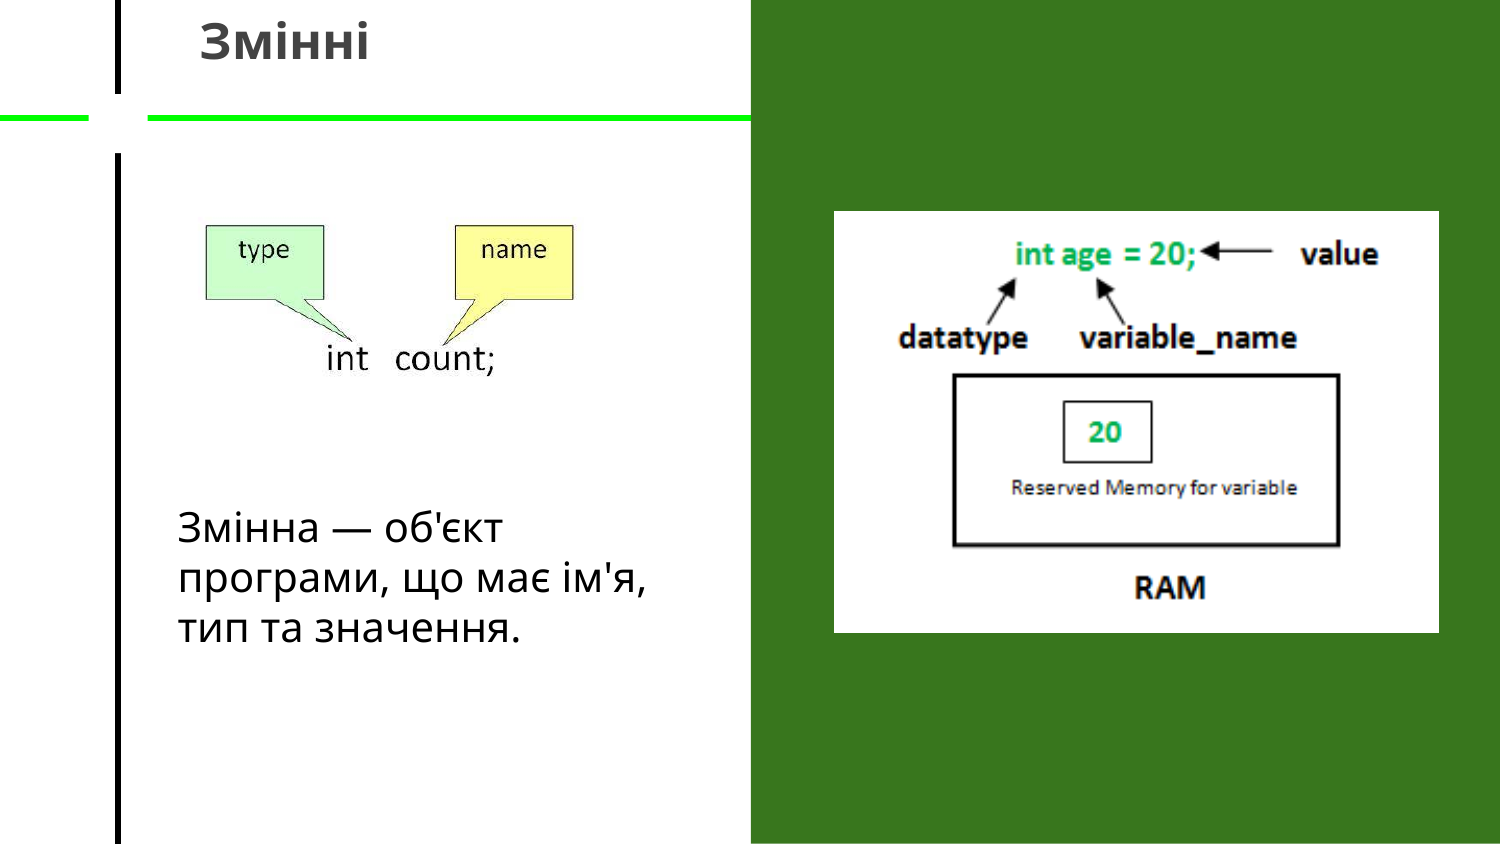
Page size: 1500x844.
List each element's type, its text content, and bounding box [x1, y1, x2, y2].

picture [184, 203, 596, 389]
picture [833, 210, 1440, 633]
text_box Змінна — об'єкт програми, що має ім'я, тип та значення. [162, 485, 708, 844]
title Змінні [184, 0, 686, 145]
